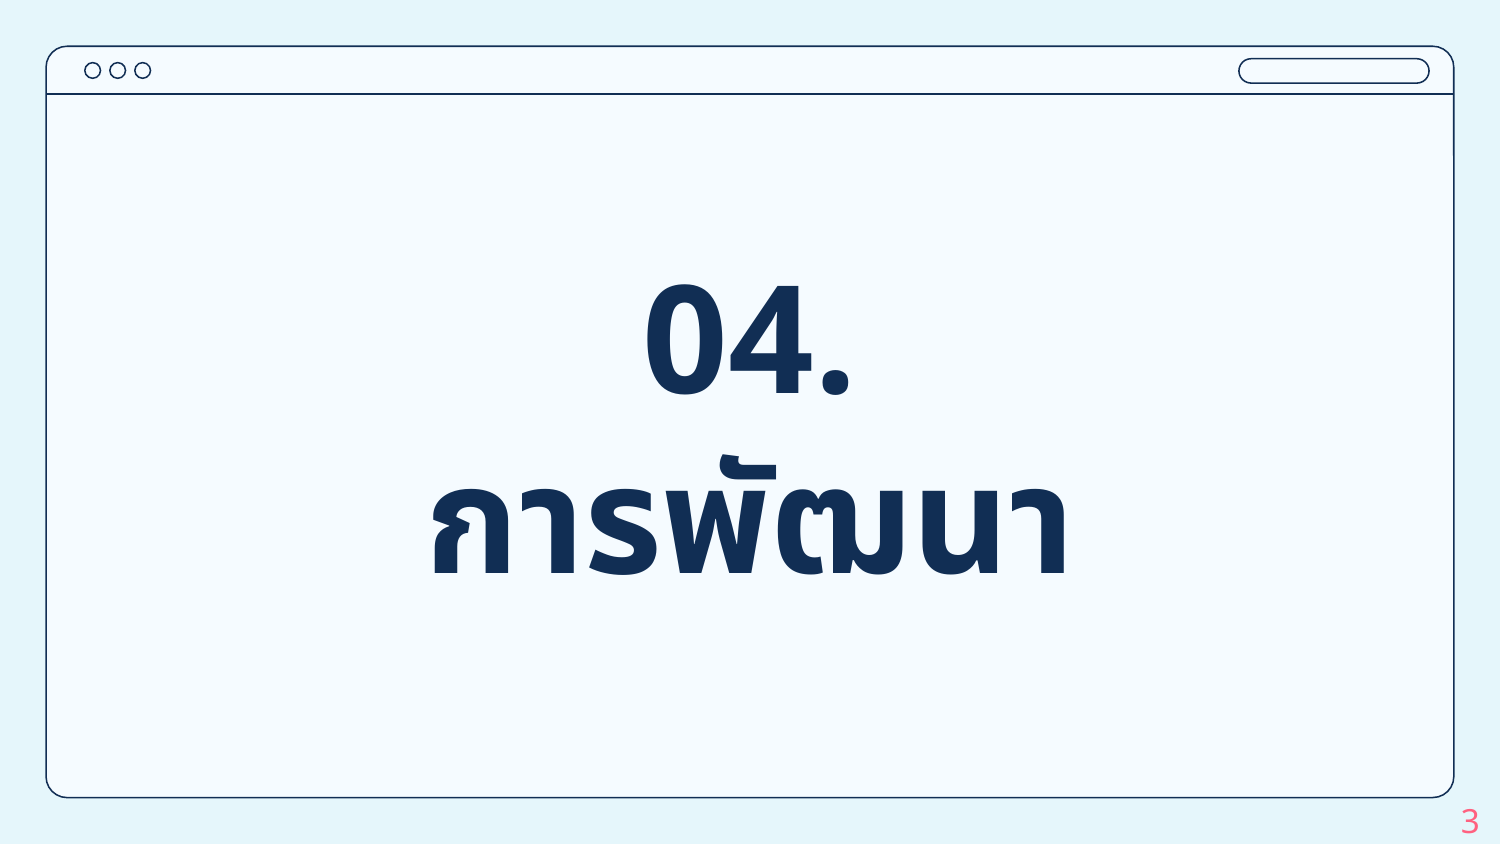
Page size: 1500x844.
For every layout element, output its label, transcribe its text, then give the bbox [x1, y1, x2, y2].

text_box 04. การพัฒนา [106, 224, 1394, 619]
text_box 30 [1446, 793, 1500, 844]
